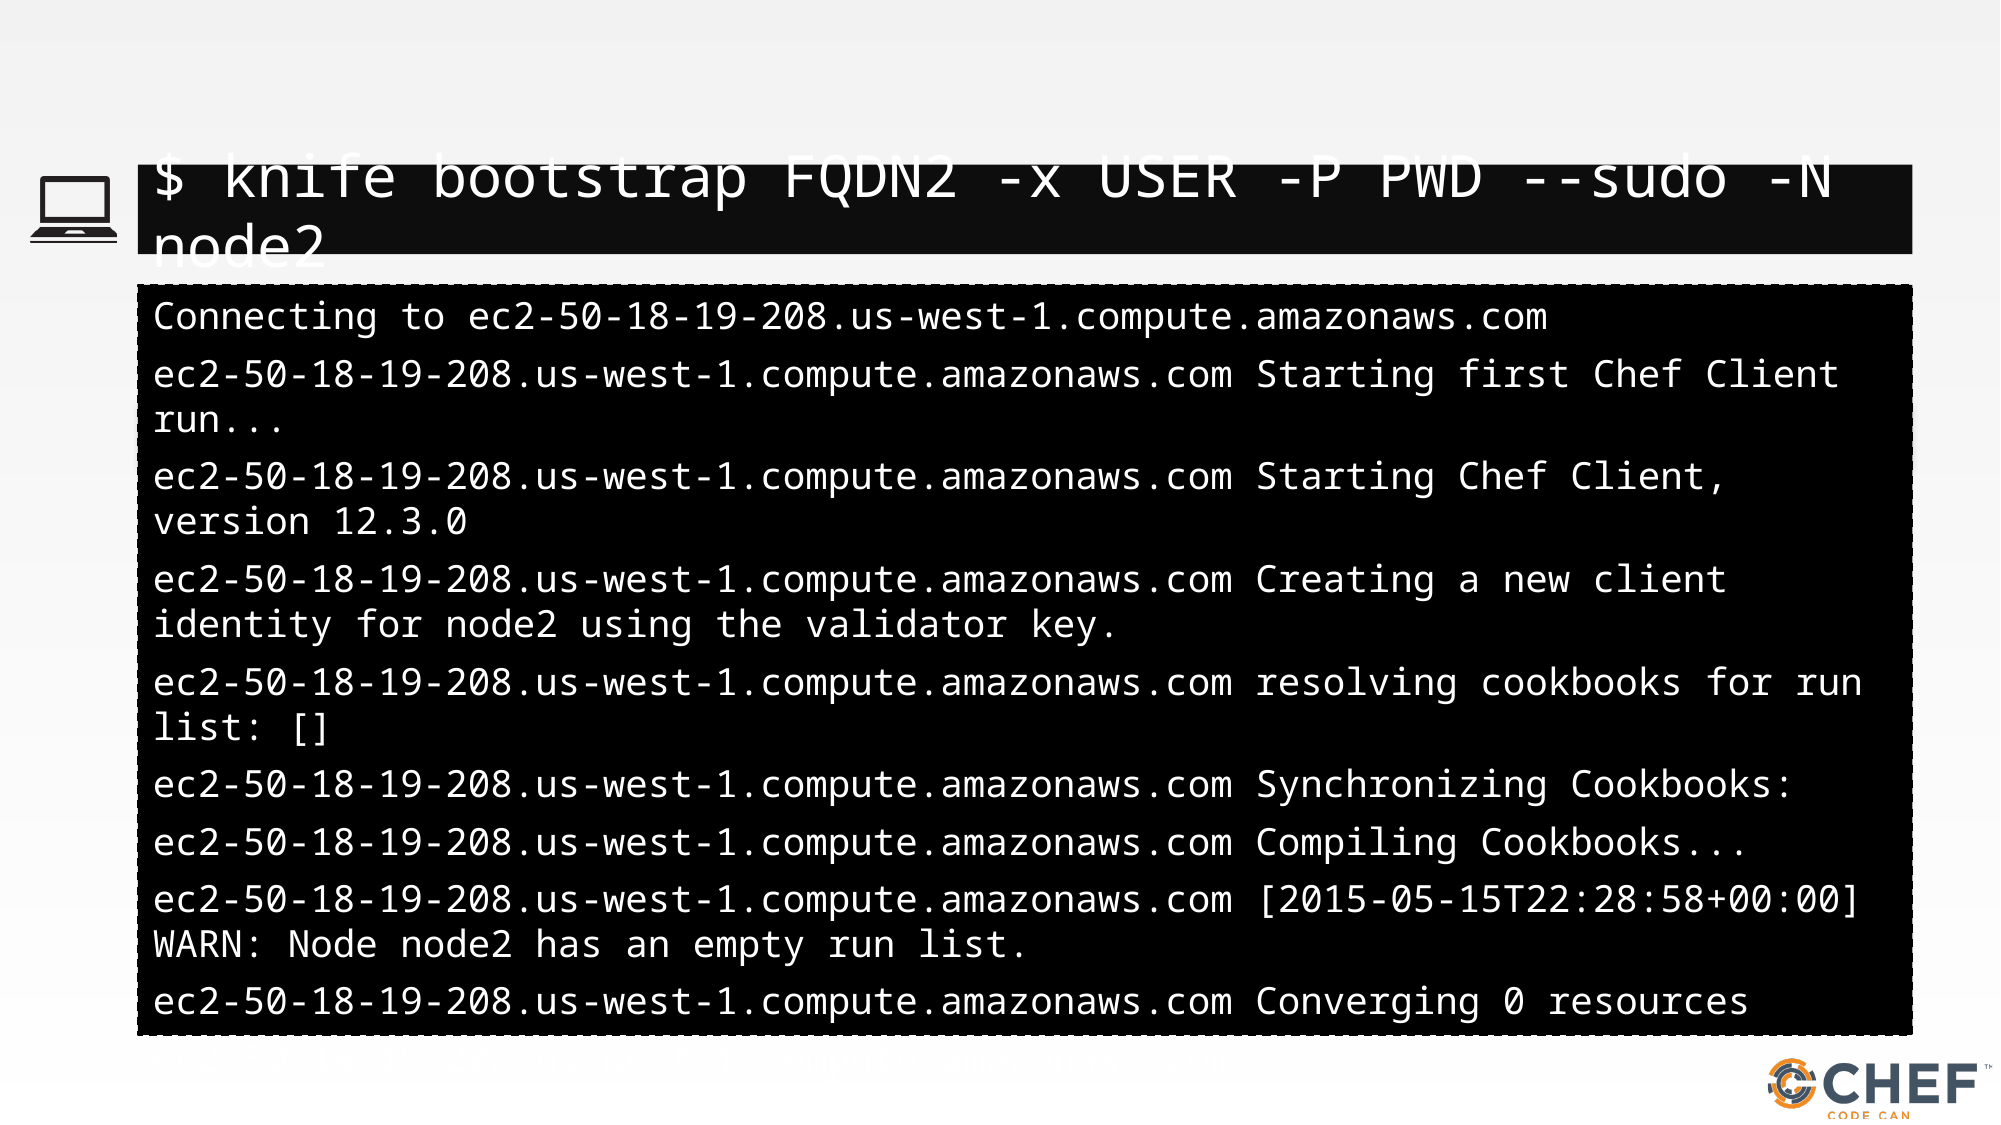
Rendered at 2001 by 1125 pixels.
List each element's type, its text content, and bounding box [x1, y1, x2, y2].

list Connecting to ec2-50-18-19-208.us-west-1.compute.amazonaws.com ec2-50-18-19-208.us-west-1.compute.amazonaws.com Starting first Chef Client run... ec2-50-18-19-208.us-west-1.compute.amazonaws.com Starting Chef Client, version 12.3.0 ec2-50-18-19-208.us-west-1.compute.amazonaws.com Creating a new client identity for node2 using the validator key. ec2-50-18-19-208.us-west-1.compute.amazonaws.com resolving cookbooks for run list: [] ec2-50-18-19-208.us-west-1.compute.amazonaws.com Synchronizing Cookbooks: ec2-50-18-19-208.us-west-1.compute.amazonaws.com Compiling Cookbooks... ec2-50-18-19-208.us-west-1.compute.amazonaws.com [2015-05-15T22:28:58+00:00] WARN: Node node2 has an empty run list. ec2-50-18-19-208.us-west-1.compute.amazonaws.com Converging 0 resources ec2-50-18-19-208.us-west-1.compute.amazonaws.com ec2-50-18-19-208.us-west-1.compute.amazonaws.com Running handlers: ec2-50-18-19-208.us-west-1.compute.amazonaws.com Running handlers complete ec2-50-18-19-208.us-west-1.compute.amazonaws.com Chef Client finished, 0/0 resources updated in 5.40545983 seconds [137, 284, 1913, 1036]
list $ knife bootstrap FQDN2 -x USER -P PWD --sudo -N node2 [137, 164, 1913, 255]
